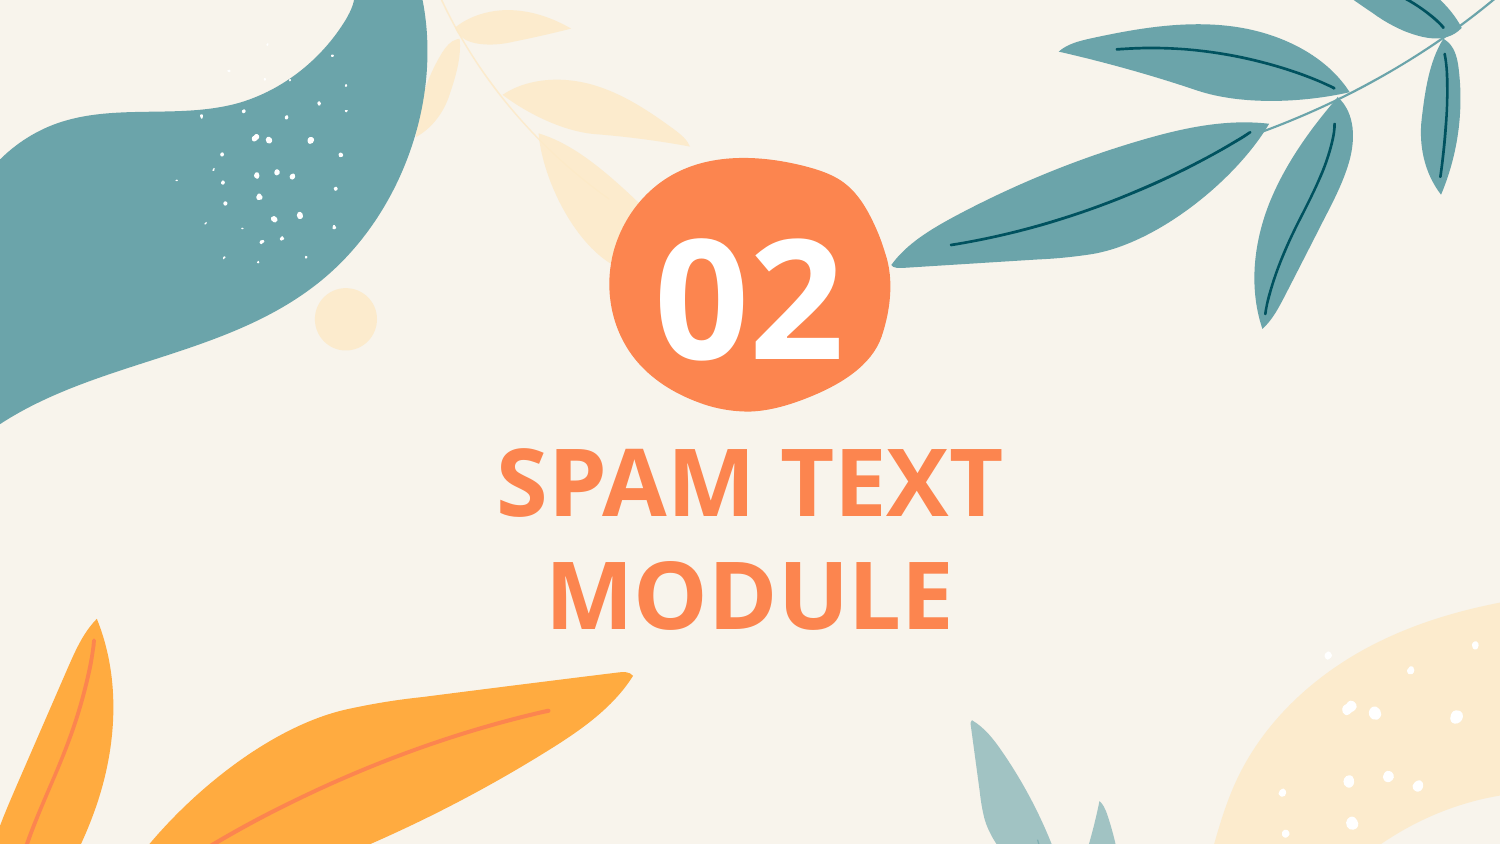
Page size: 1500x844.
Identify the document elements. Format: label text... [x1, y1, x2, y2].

title SPAM TEXT MODULE [299, 408, 1201, 715]
text_box [645, 157, 858, 196]
title 02 [554, 196, 946, 409]
